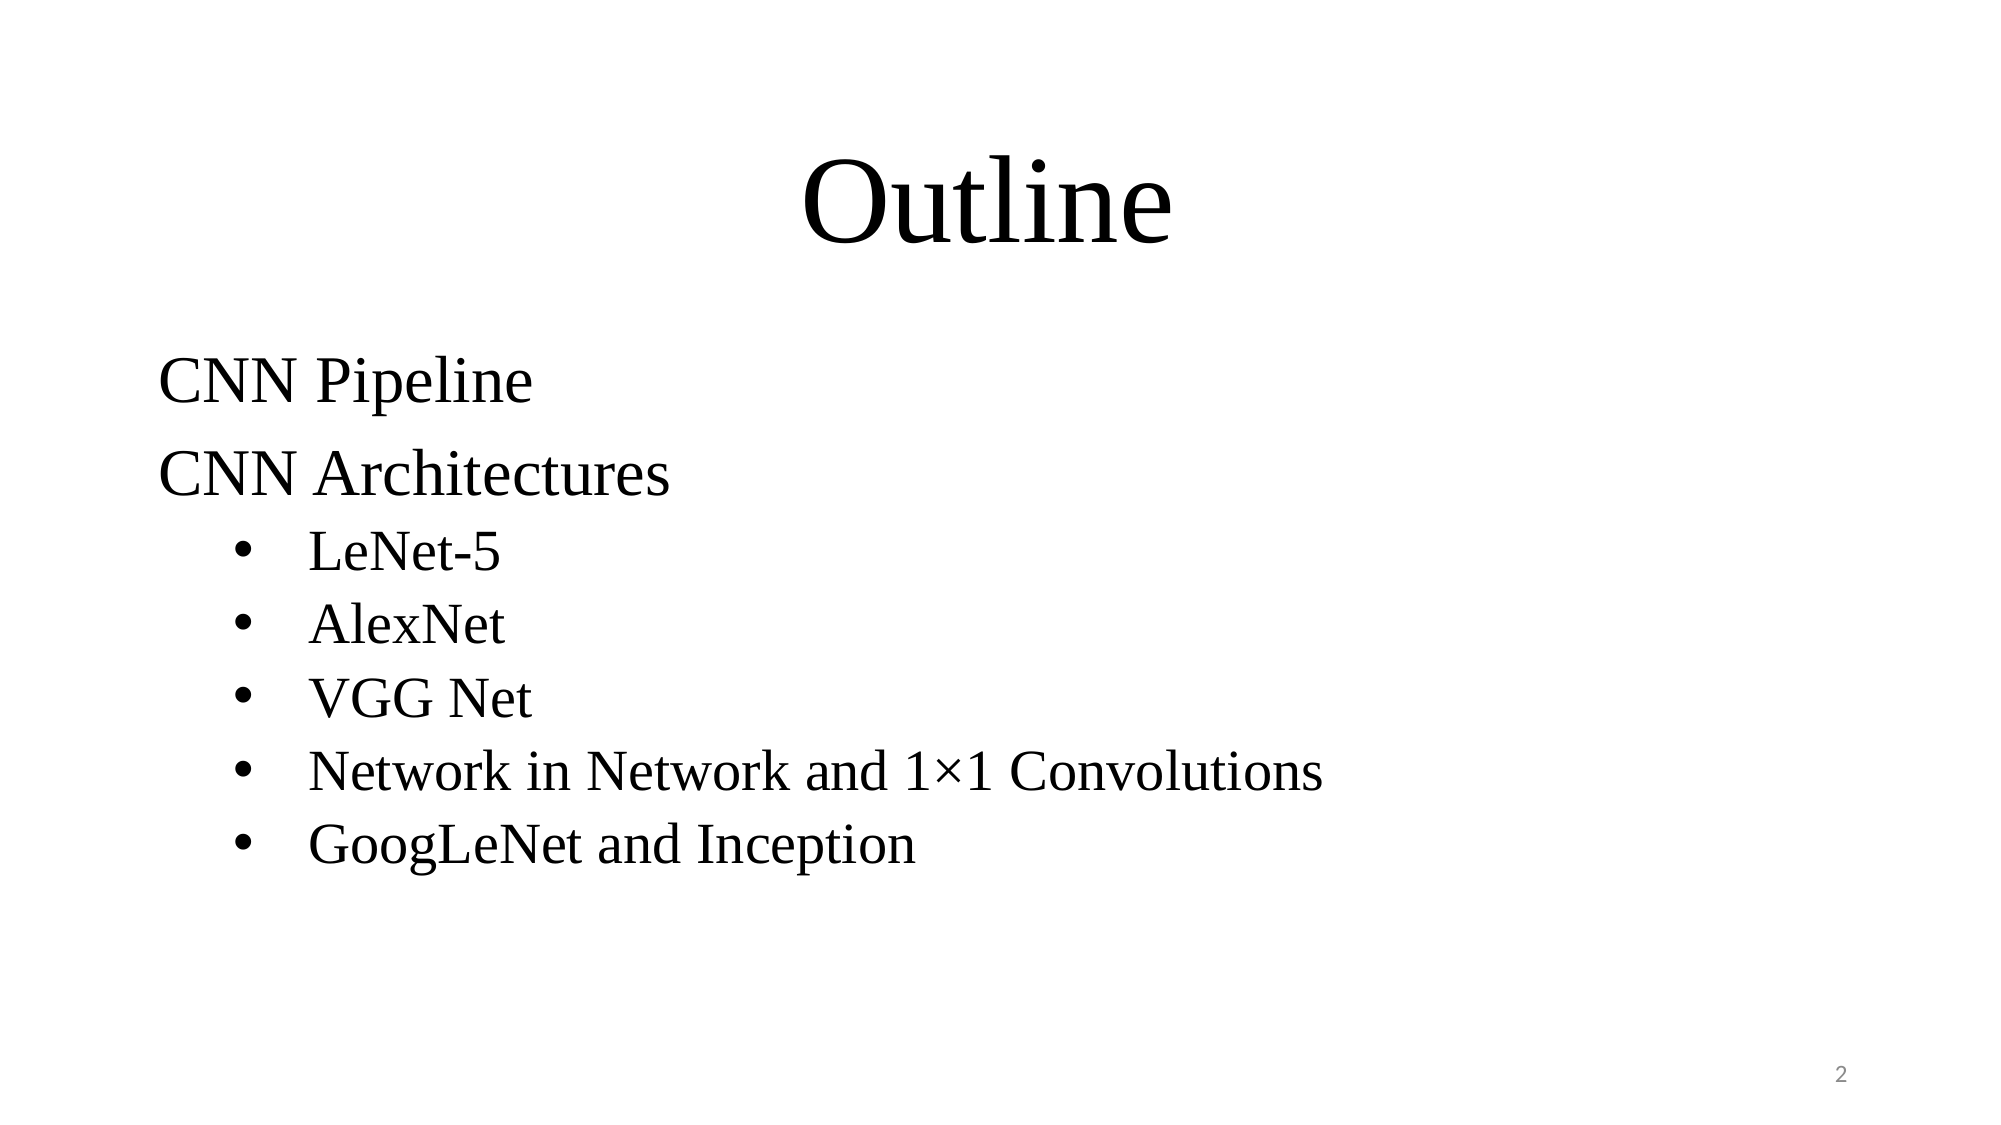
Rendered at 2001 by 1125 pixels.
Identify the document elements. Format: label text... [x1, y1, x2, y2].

title Outline [125, 31, 1850, 278]
slide_number 2 [1412, 1042, 1863, 1103]
list CNN Pipeline CNN Architectures LeNet-5 AlexNet VGG Net Network in Network and 1×1 Convolutions GoogLeNet and Inception [143, 337, 1869, 1043]
